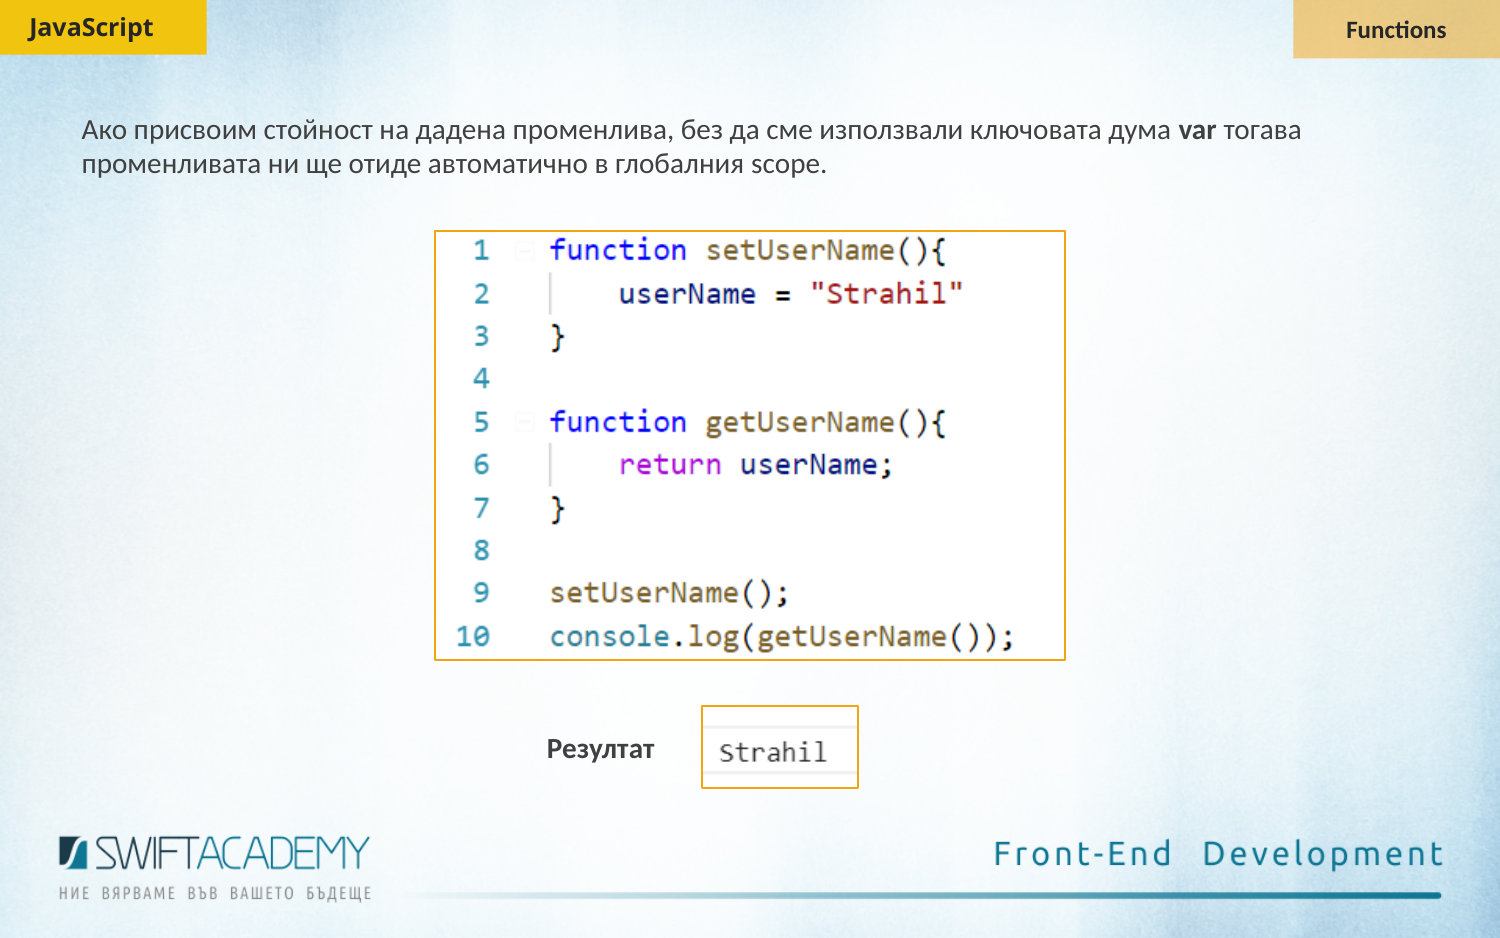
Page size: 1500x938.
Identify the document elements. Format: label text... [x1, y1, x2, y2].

text_box Резултат [532, 721, 672, 772]
text_box JavaScript [14, 4, 198, 49]
picture [0, 0, 1500, 938]
text_box [1292, 0, 1500, 59]
text_box [0, 0, 208, 56]
text_box Functions [1293, 6, 1500, 52]
text_box Ако присвоим стойност на дадена променлива, без да сме използвали ключовата дума var тогава променливата ни ще отиде автоматично в глобалния scope. [66, 102, 1426, 188]
